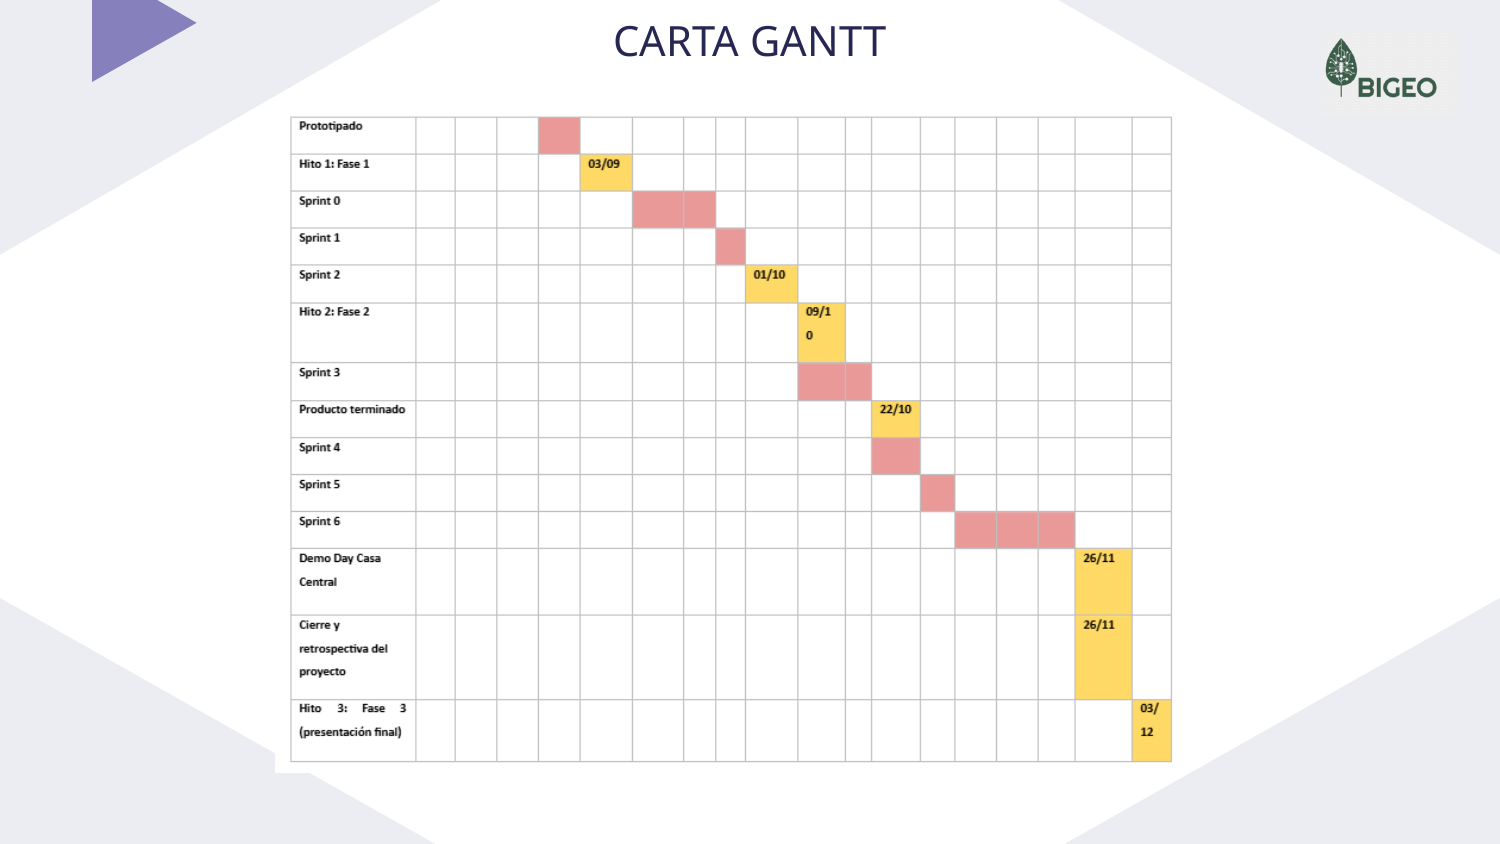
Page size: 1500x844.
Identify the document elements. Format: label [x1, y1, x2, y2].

picture [1320, 32, 1458, 118]
picture [274, 106, 1184, 773]
text_box [91, 0, 1408, 566]
